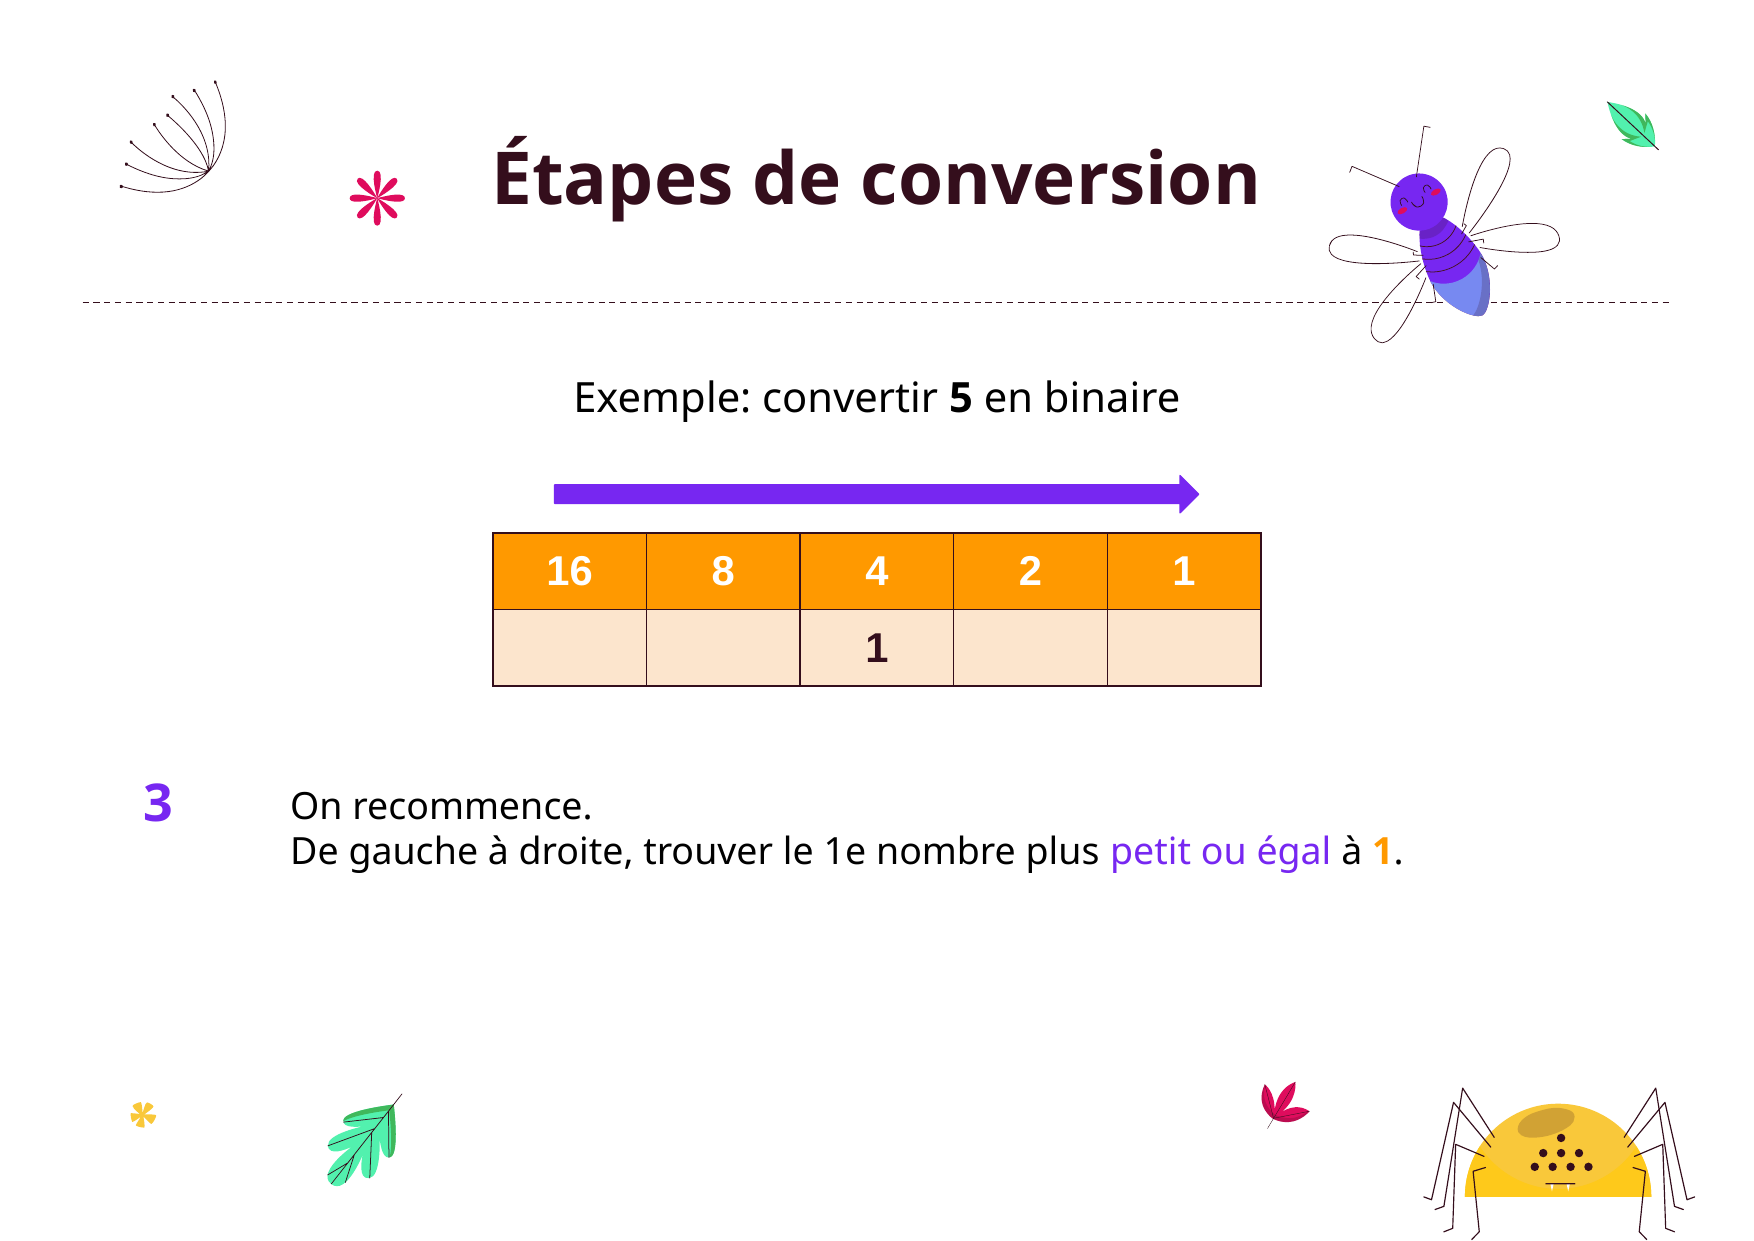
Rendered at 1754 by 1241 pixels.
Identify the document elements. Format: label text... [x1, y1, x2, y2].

table_cell [494, 610, 646, 685]
title 3 [82, 739, 235, 862]
table_header 4 [801, 534, 953, 609]
table_header 16 [494, 534, 646, 609]
title Étapes de conversion [82, 112, 1671, 243]
table_cell [1108, 610, 1260, 685]
table_cell [954, 610, 1107, 685]
text_box [119, 80, 226, 193]
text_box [329, 1086, 406, 1196]
text_box Exemple: convertir 5 en binaire [480, 356, 1274, 437]
table_header 2 [954, 534, 1107, 609]
text_box On recommence. De gauche à droite, trouver le 1e nombre plus petit ou égal à 1. [275, 767, 1497, 888]
table_cell [647, 610, 799, 685]
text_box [1608, 99, 1658, 152]
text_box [1422, 1087, 1696, 1241]
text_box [1253, 1082, 1310, 1128]
table_cell 1 [801, 610, 953, 685]
table_header 1 [1108, 534, 1260, 609]
text_box [554, 475, 1199, 513]
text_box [349, 170, 406, 226]
text_box [130, 1102, 157, 1128]
table_header 8 [647, 534, 799, 609]
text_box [1327, 125, 1561, 344]
